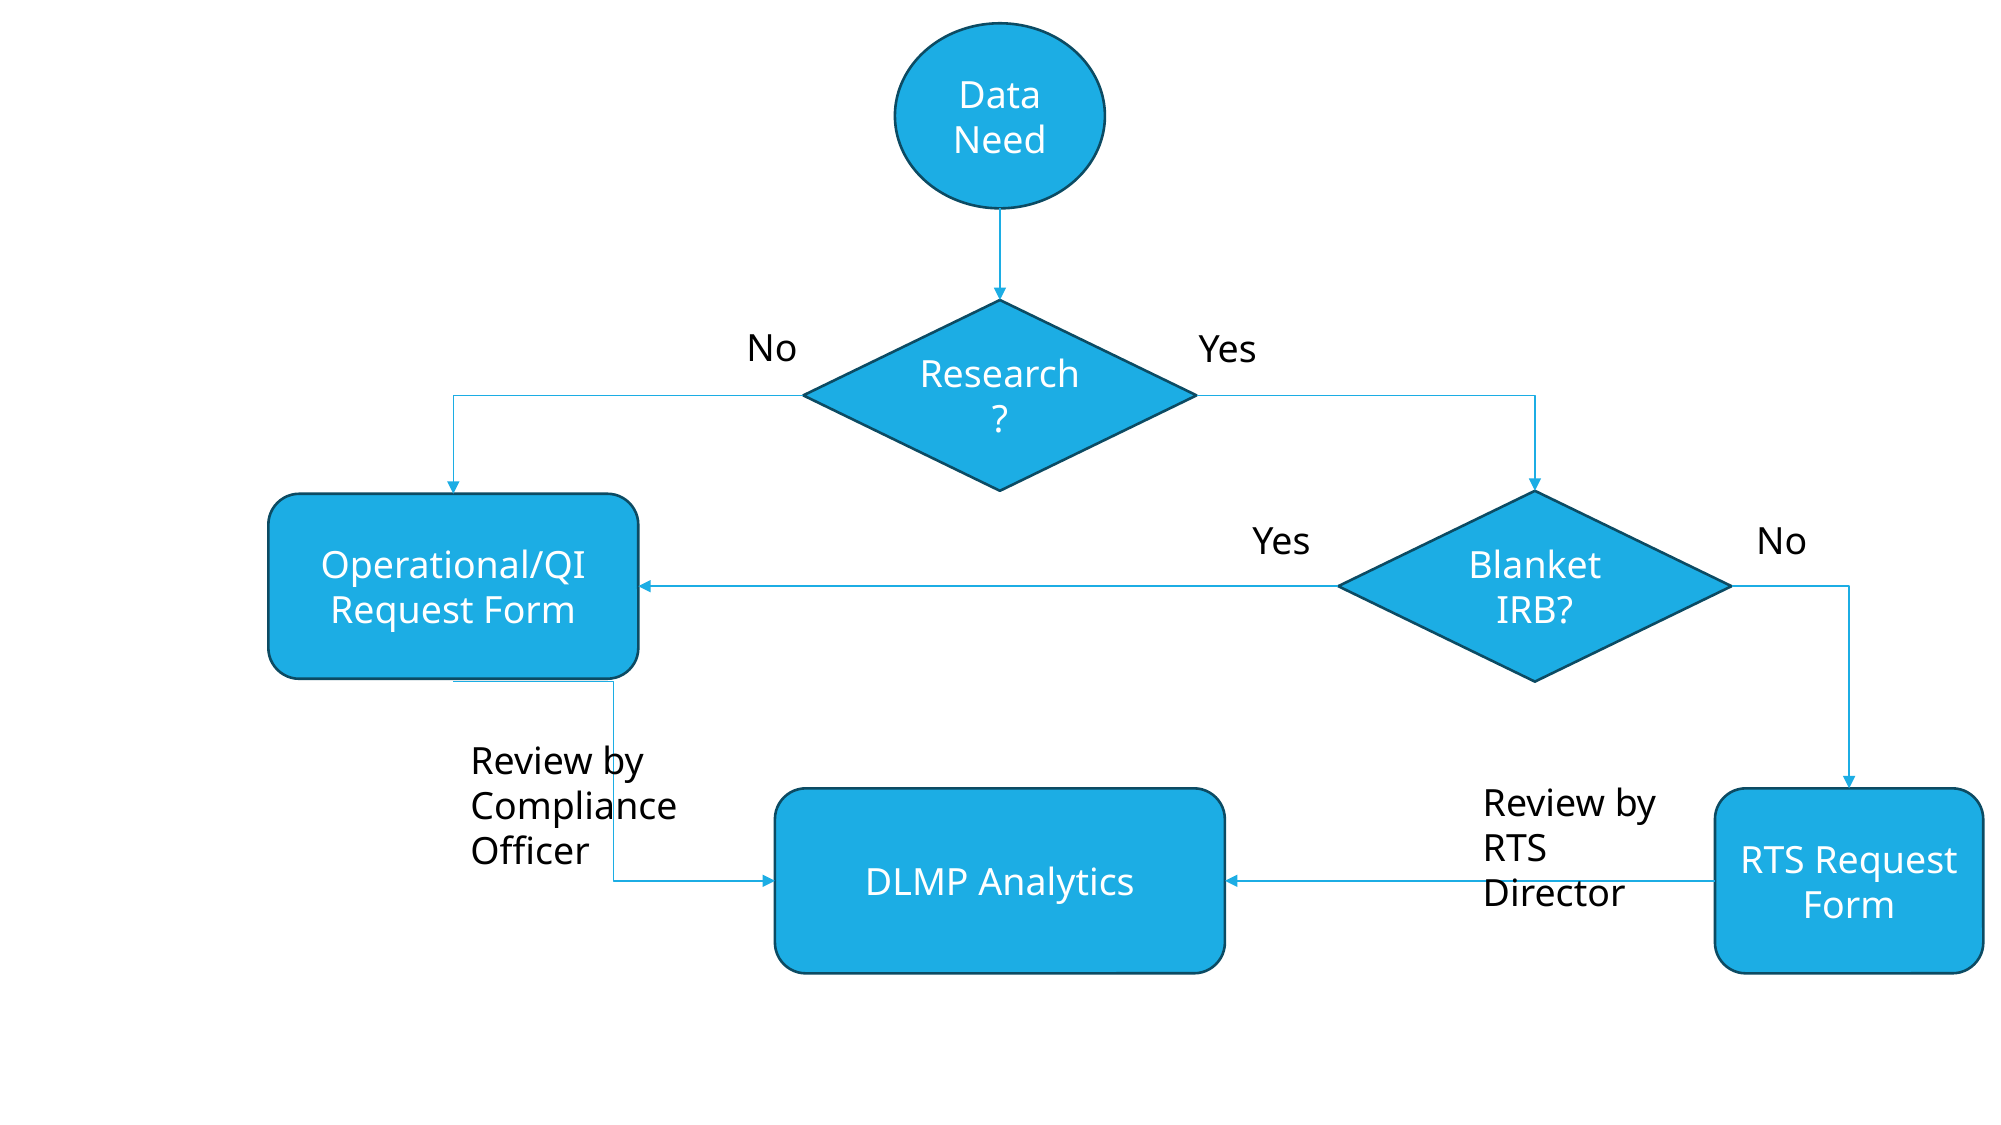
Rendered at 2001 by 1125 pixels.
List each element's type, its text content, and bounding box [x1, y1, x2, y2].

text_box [1731, 585, 1850, 789]
text_box Review by RTS Director [1467, 771, 1714, 877]
text_box DLMP Analytics [773, 787, 1227, 975]
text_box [638, 585, 1339, 589]
text_box Data Need [893, 21, 1107, 210]
text_box Operational/QI Request Form [267, 492, 640, 681]
text_box No [1725, 509, 1839, 570]
text_box No [715, 316, 829, 377]
text_box Blanket IRB? [1341, 492, 1729, 683]
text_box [453, 681, 776, 882]
text_box Research? [805, 301, 1194, 492]
text_box Yes [1171, 317, 1285, 378]
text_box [1196, 395, 1536, 492]
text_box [453, 395, 804, 494]
text_box RTS Request Form [1713, 787, 1985, 975]
text_box Review by RTS Director [1467, 887, 1714, 921]
text_box Yes [1224, 509, 1339, 570]
